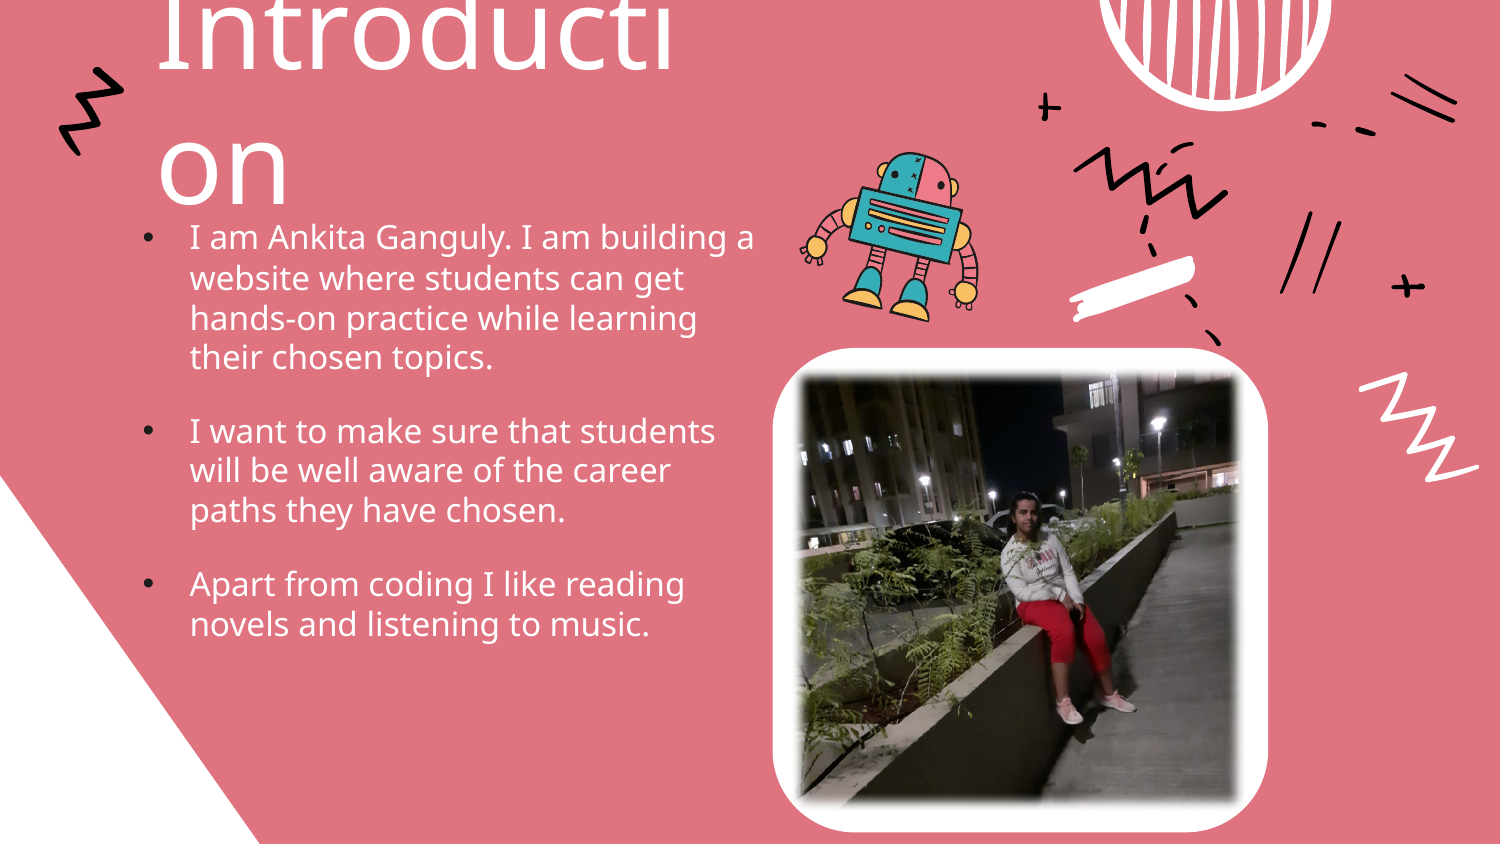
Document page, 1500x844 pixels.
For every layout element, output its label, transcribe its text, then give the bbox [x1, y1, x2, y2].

title Introduction [140, 22, 750, 161]
subtitle I am Ankita Ganguly. I am building a website where students can get hands-on practice while learning their chosen topics. I want to make sure that students will be well aware of the career paths they have chosen. Apart from coding I like reading novels and listening to music. [127, 201, 775, 422]
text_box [774, 349, 1267, 831]
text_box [805, 150, 991, 314]
